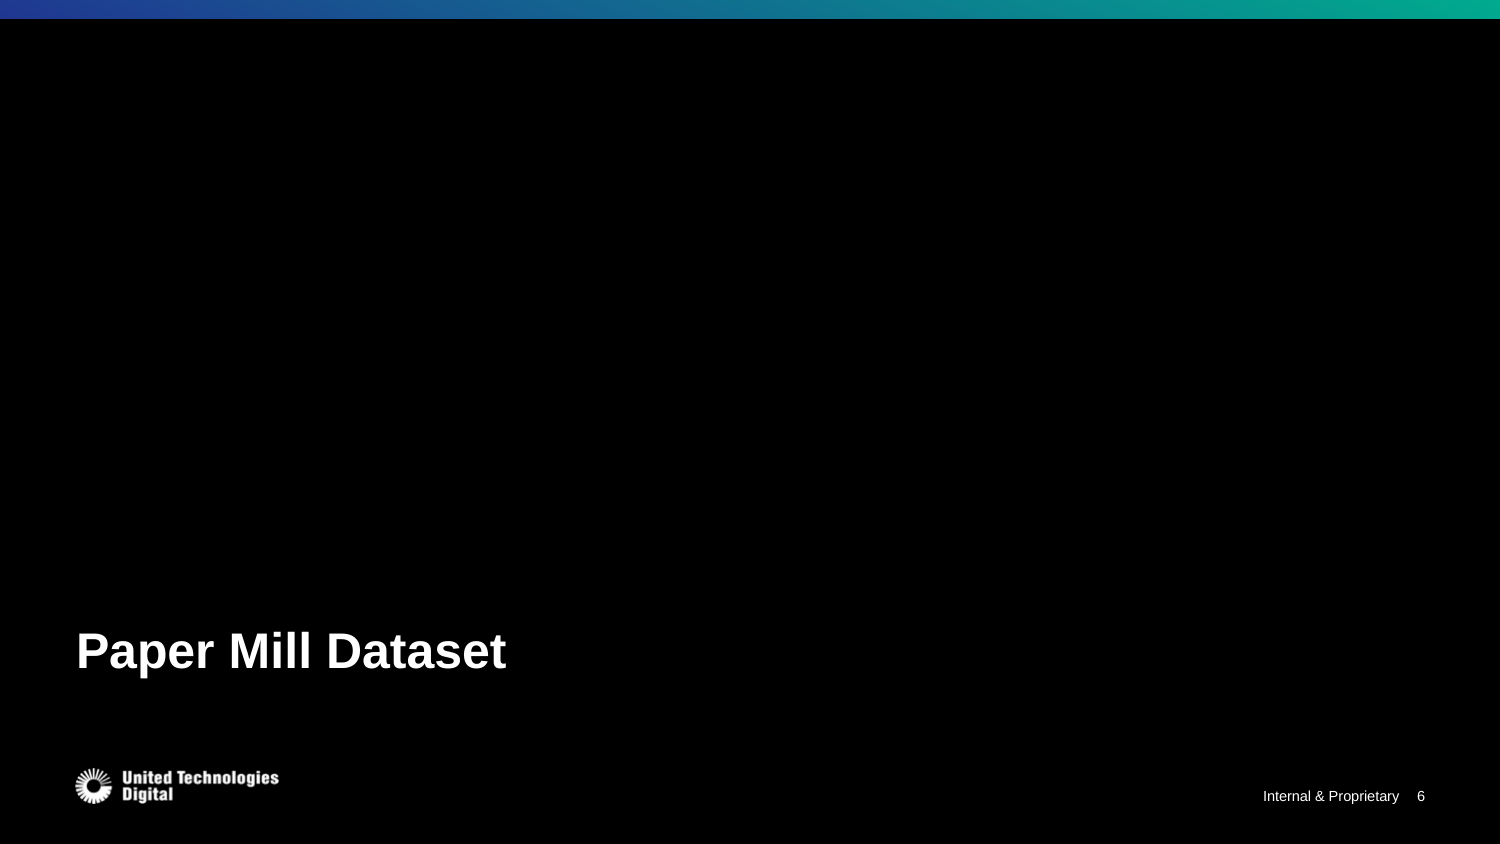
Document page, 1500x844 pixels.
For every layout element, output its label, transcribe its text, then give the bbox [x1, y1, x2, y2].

picture [75, 768, 279, 804]
title Paper Mill Dataset [61, 535, 693, 687]
